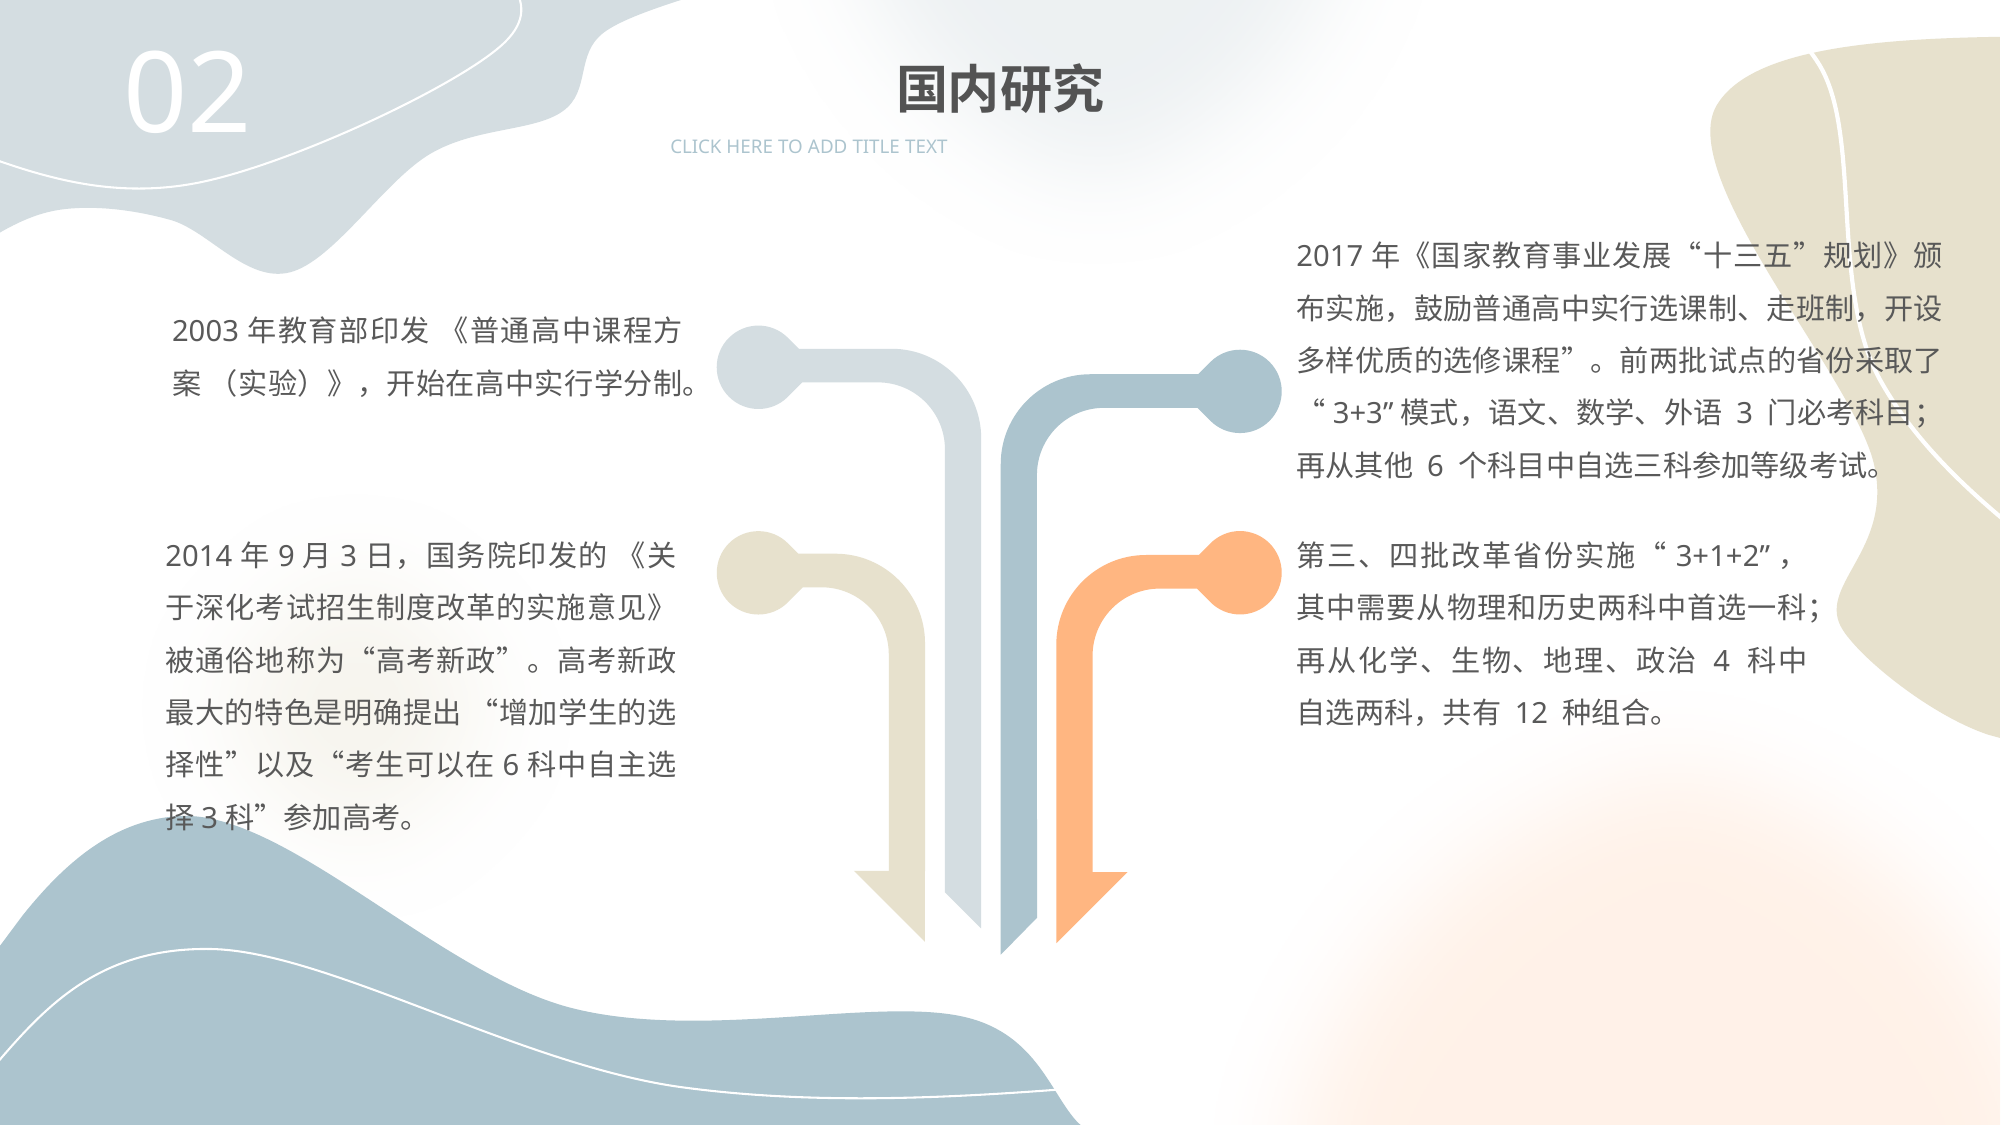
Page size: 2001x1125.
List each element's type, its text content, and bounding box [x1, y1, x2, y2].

text_box 2017年《国家教育事业发展“十三五”规划》颁布实施，鼓励普通高中实行选课制、走班制，开设多样优质的选修课程”。前两批试点的省份采取了“3+3”模式，语文、数学、外语 3 门必考科目；再从其他 6 个科目中自选三科参加等级考试。 [1281, 212, 1959, 490]
text_box 第三、四批改革省份实施“3+1+2”，其中需要从物理和历史两科中首选一科；再从化学、生物、地理、政治 4 科中自选两科，共有 12 种组合。 [1281, 512, 1823, 738]
text_box [715, 324, 983, 931]
text_box 2014年9月3日，国务院印发的 《关于深化考试招生制度改革的实施意见》被通俗地称为“高考新政”。高考新政最大的特色是明确提出 “增加学生的选择性”以及“考生可以在6科中自主选择3科”参加高考。 [150, 512, 692, 842]
text_box [715, 530, 927, 945]
text_box [999, 348, 1281, 958]
text_box 02 [108, 12, 268, 162]
text_box 国内研究 [616, 48, 1384, 127]
text_box 2003年教育部印发 《普通高中课程方案 （实验）》，开始在高中实行学分制。 [157, 287, 698, 408]
text_box [1055, 529, 1281, 946]
text_box CLICK HERE TO ADD TITLE TEXT [655, 127, 1345, 165]
